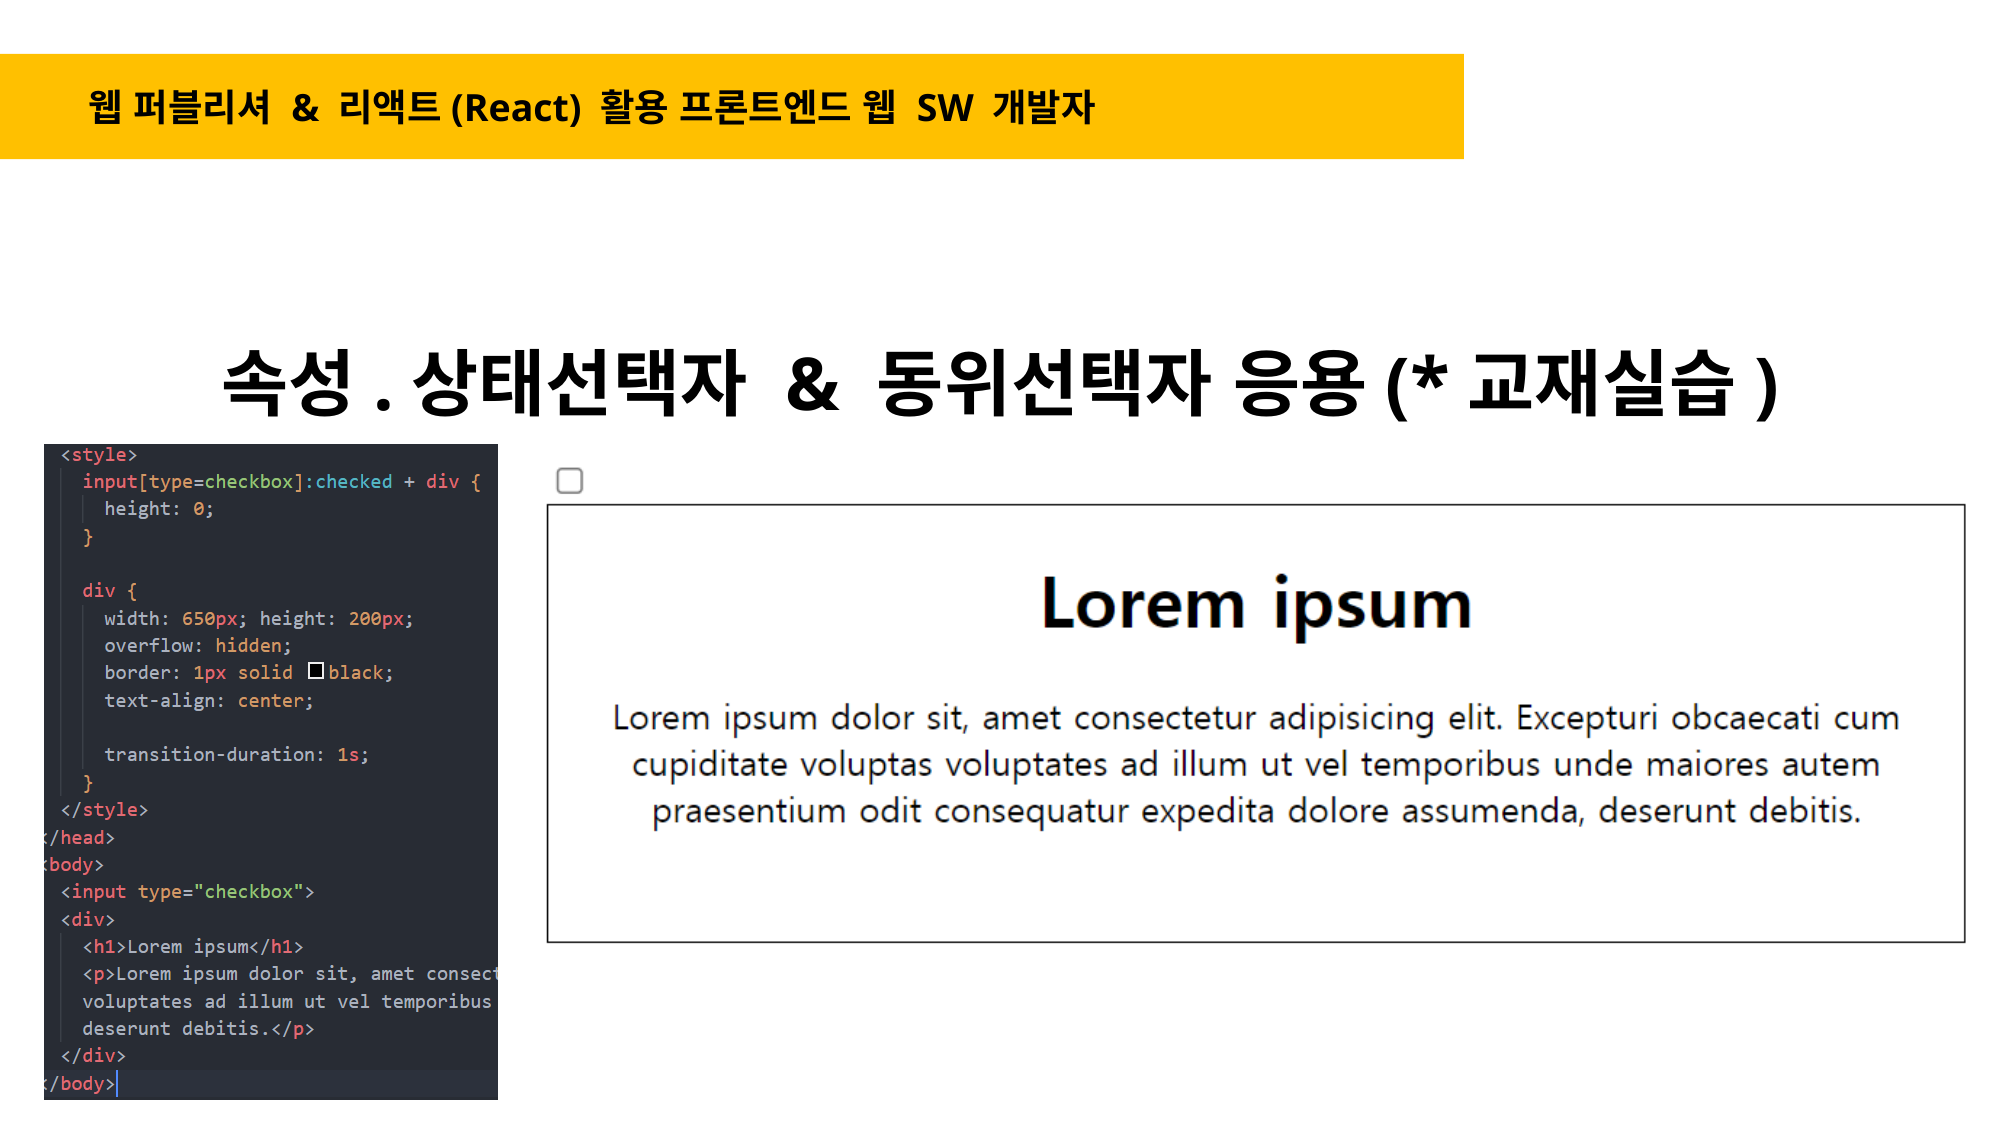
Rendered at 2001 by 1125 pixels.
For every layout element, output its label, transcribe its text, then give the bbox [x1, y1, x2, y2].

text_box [0, 53, 1464, 160]
picture [534, 449, 1989, 965]
picture [44, 444, 498, 1100]
text_box 속성.상태선택자 & 동위선택자 응용(*교재실습) [145, 330, 1855, 433]
